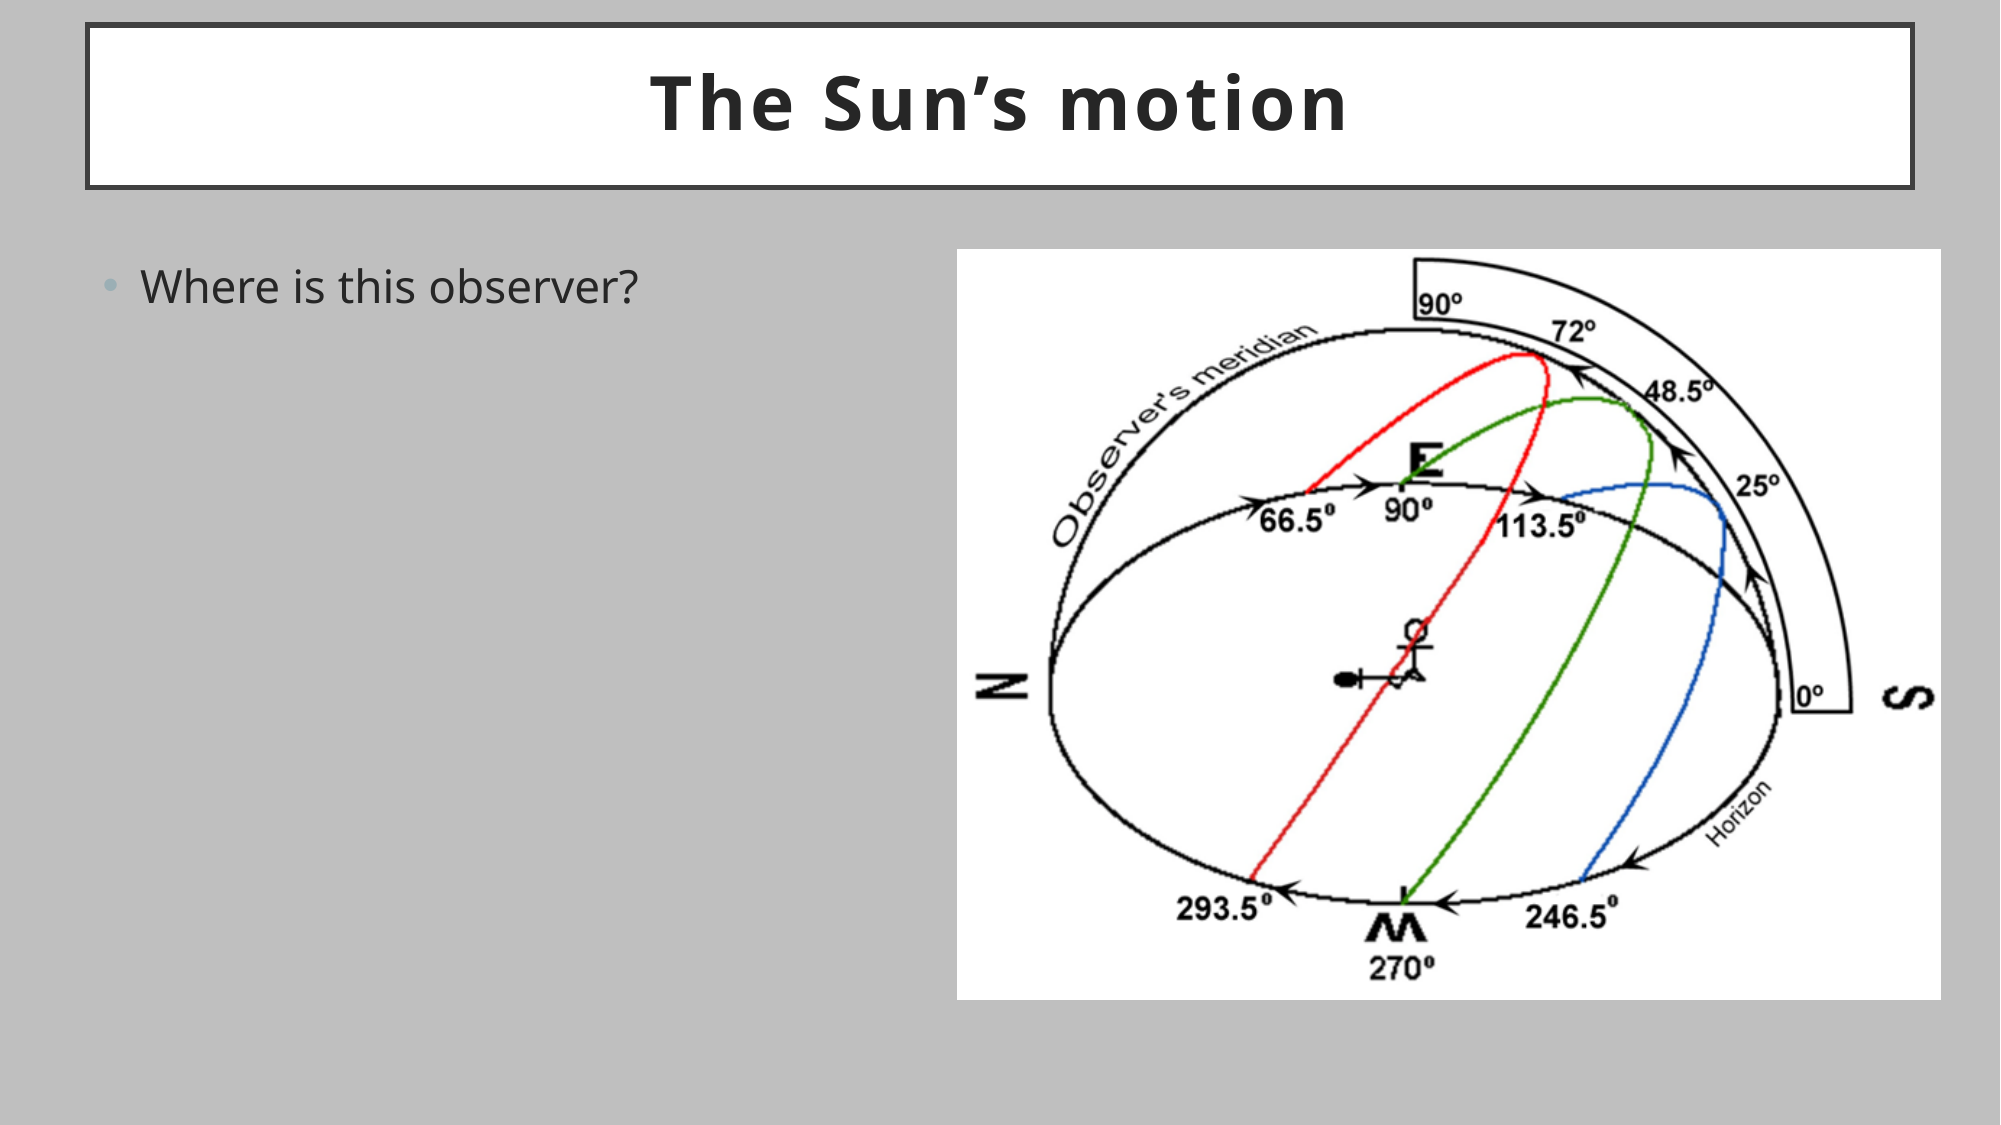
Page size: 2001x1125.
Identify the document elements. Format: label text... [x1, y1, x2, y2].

list Where is this observer? [87, 249, 957, 942]
picture [957, 249, 1941, 1000]
title The Sun’s motion [85, 22, 1915, 190]
